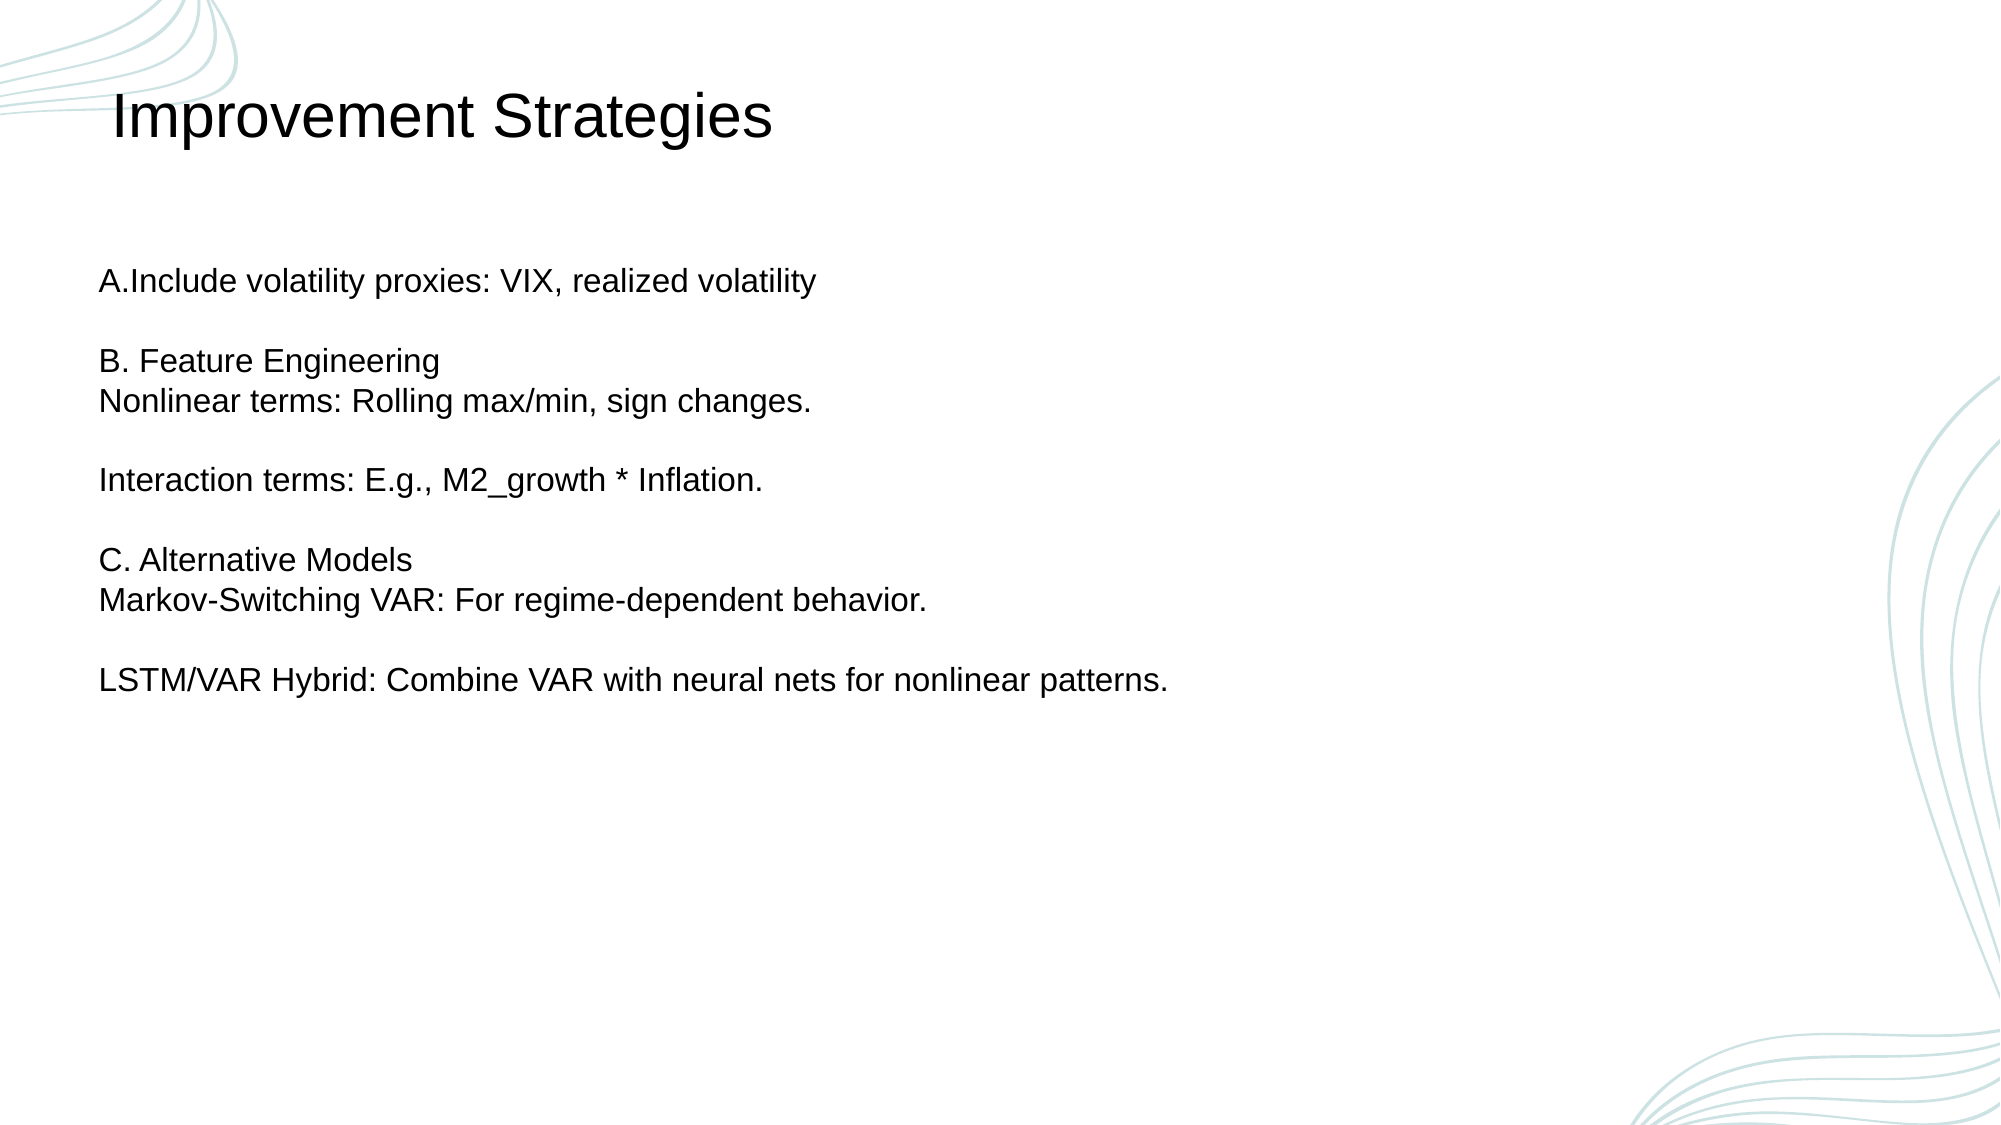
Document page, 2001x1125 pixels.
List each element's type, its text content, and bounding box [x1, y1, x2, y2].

text_box Improvement Strategies [96, 64, 1877, 171]
text_box A.Include volatility proxies: VIX, realized volatility B. Feature Engineering Nonlinear terms: Rolling max/min, sign changes. Interaction terms: E.g., M2_growth * Inflation. C. Alternative Models Markov-Switching VAR: For regime-dependent behavior. LSTM/VAR Hybrid: Combine VAR with neural nets for nonlinear patterns. [83, 211, 1457, 706]
